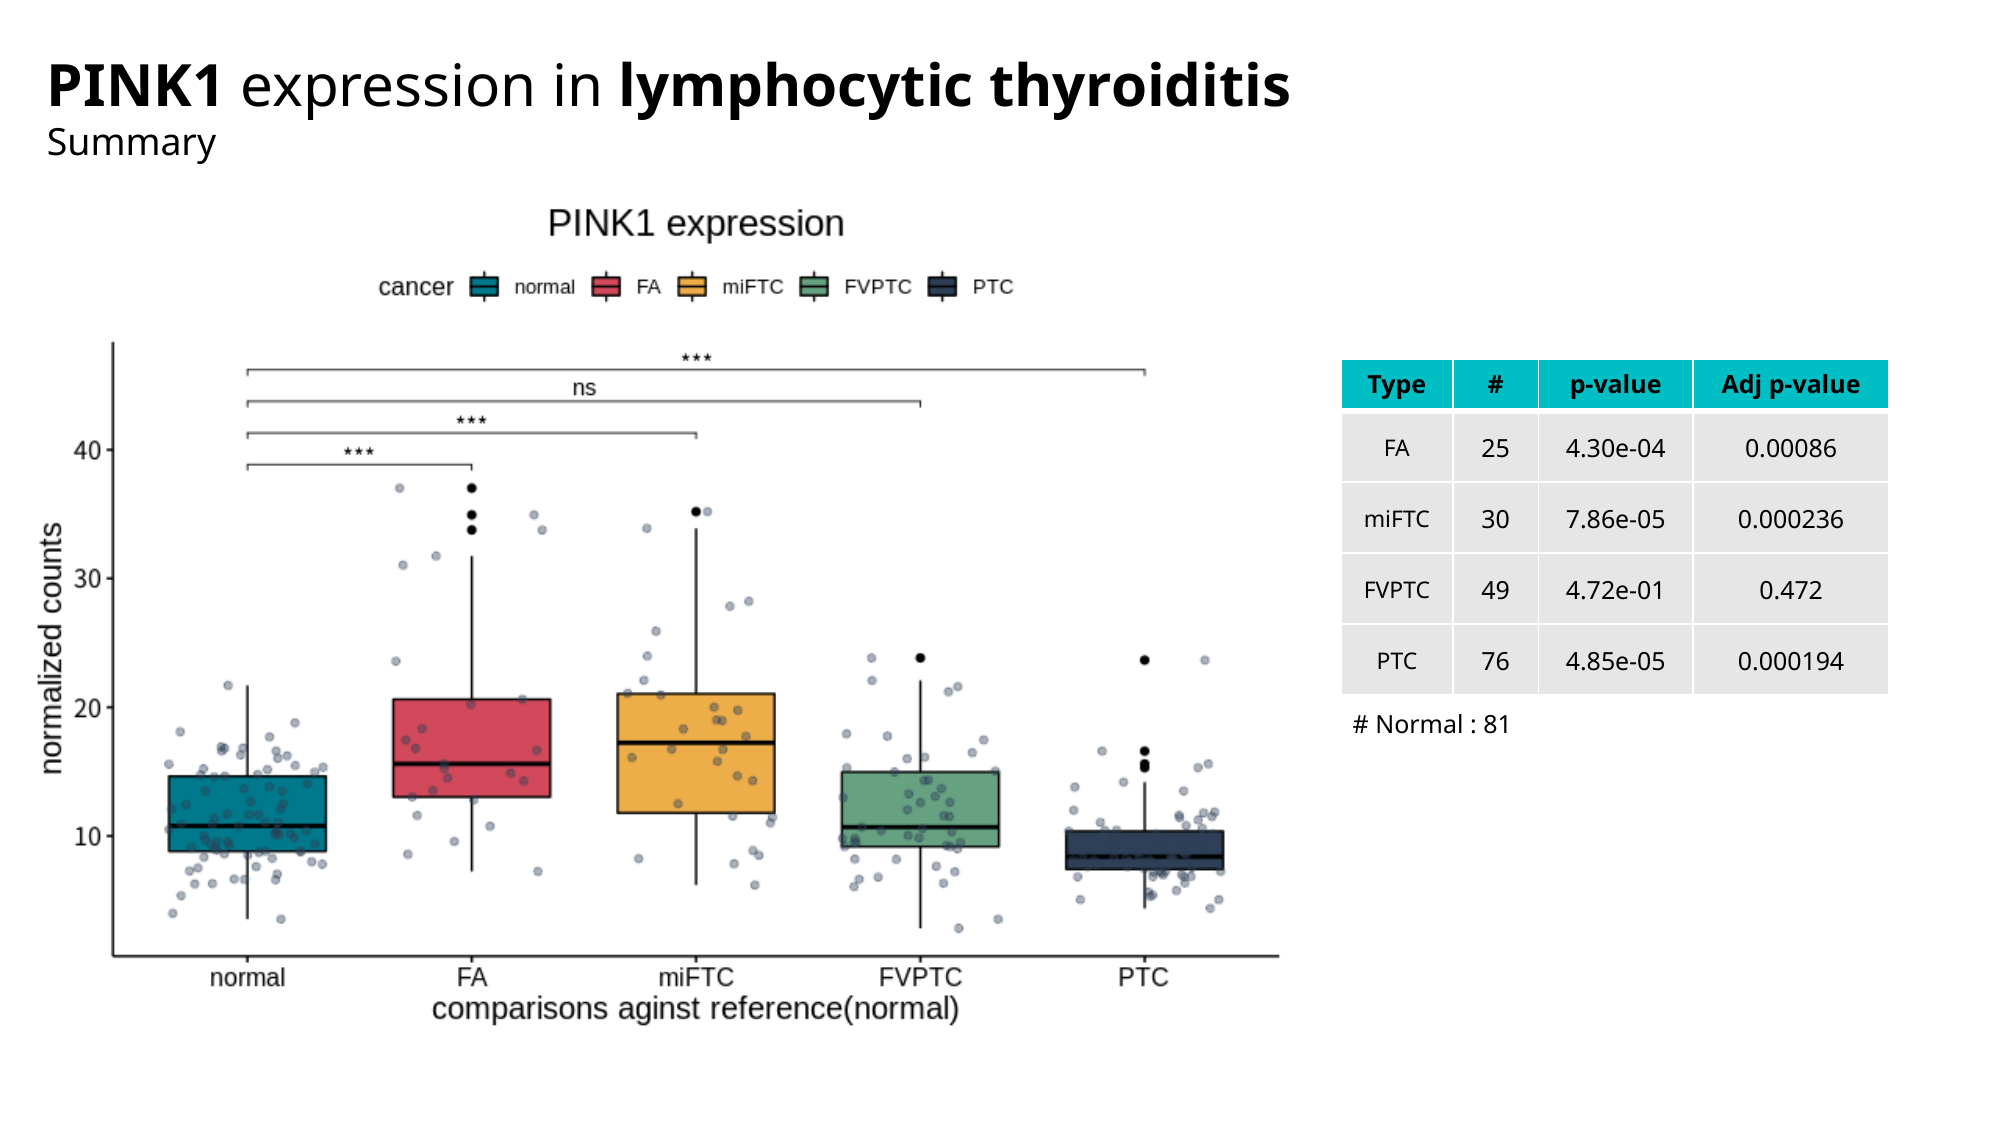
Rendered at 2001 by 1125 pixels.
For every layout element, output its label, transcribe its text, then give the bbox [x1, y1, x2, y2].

table_cell 4.30e-04 [1539, 414, 1692, 481]
table_cell 0.000194 [1694, 625, 1888, 694]
table_cell miFTC [1342, 483, 1452, 552]
table_cell FVPTC [1342, 554, 1452, 623]
table_cell 7.86e-05 [1539, 483, 1692, 552]
table_header p-value [1539, 360, 1692, 408]
table_cell 4.72e-01 [1539, 554, 1692, 623]
table_cell 0.000236 [1694, 483, 1888, 552]
table_header Type [1342, 360, 1452, 408]
table_cell 0.472 [1694, 554, 1888, 623]
table_cell FA [1342, 414, 1452, 481]
table_header # [1454, 360, 1538, 408]
table_cell 4.85e-05 [1539, 625, 1692, 694]
text_box # Normal : 81 [1338, 700, 1579, 746]
table_cell PTC [1342, 625, 1452, 694]
table_cell 76 [1454, 625, 1538, 694]
picture [27, 197, 1292, 1038]
table_header Adj p-value [1694, 360, 1888, 408]
table_cell 30 [1454, 483, 1538, 552]
table_cell 0.00086 [1694, 414, 1888, 481]
table_cell 25 [1454, 414, 1538, 481]
table_cell 49 [1454, 554, 1538, 623]
text_box PINK1 expression in lymphocytic thyroiditis Summary [32, 40, 1452, 171]
